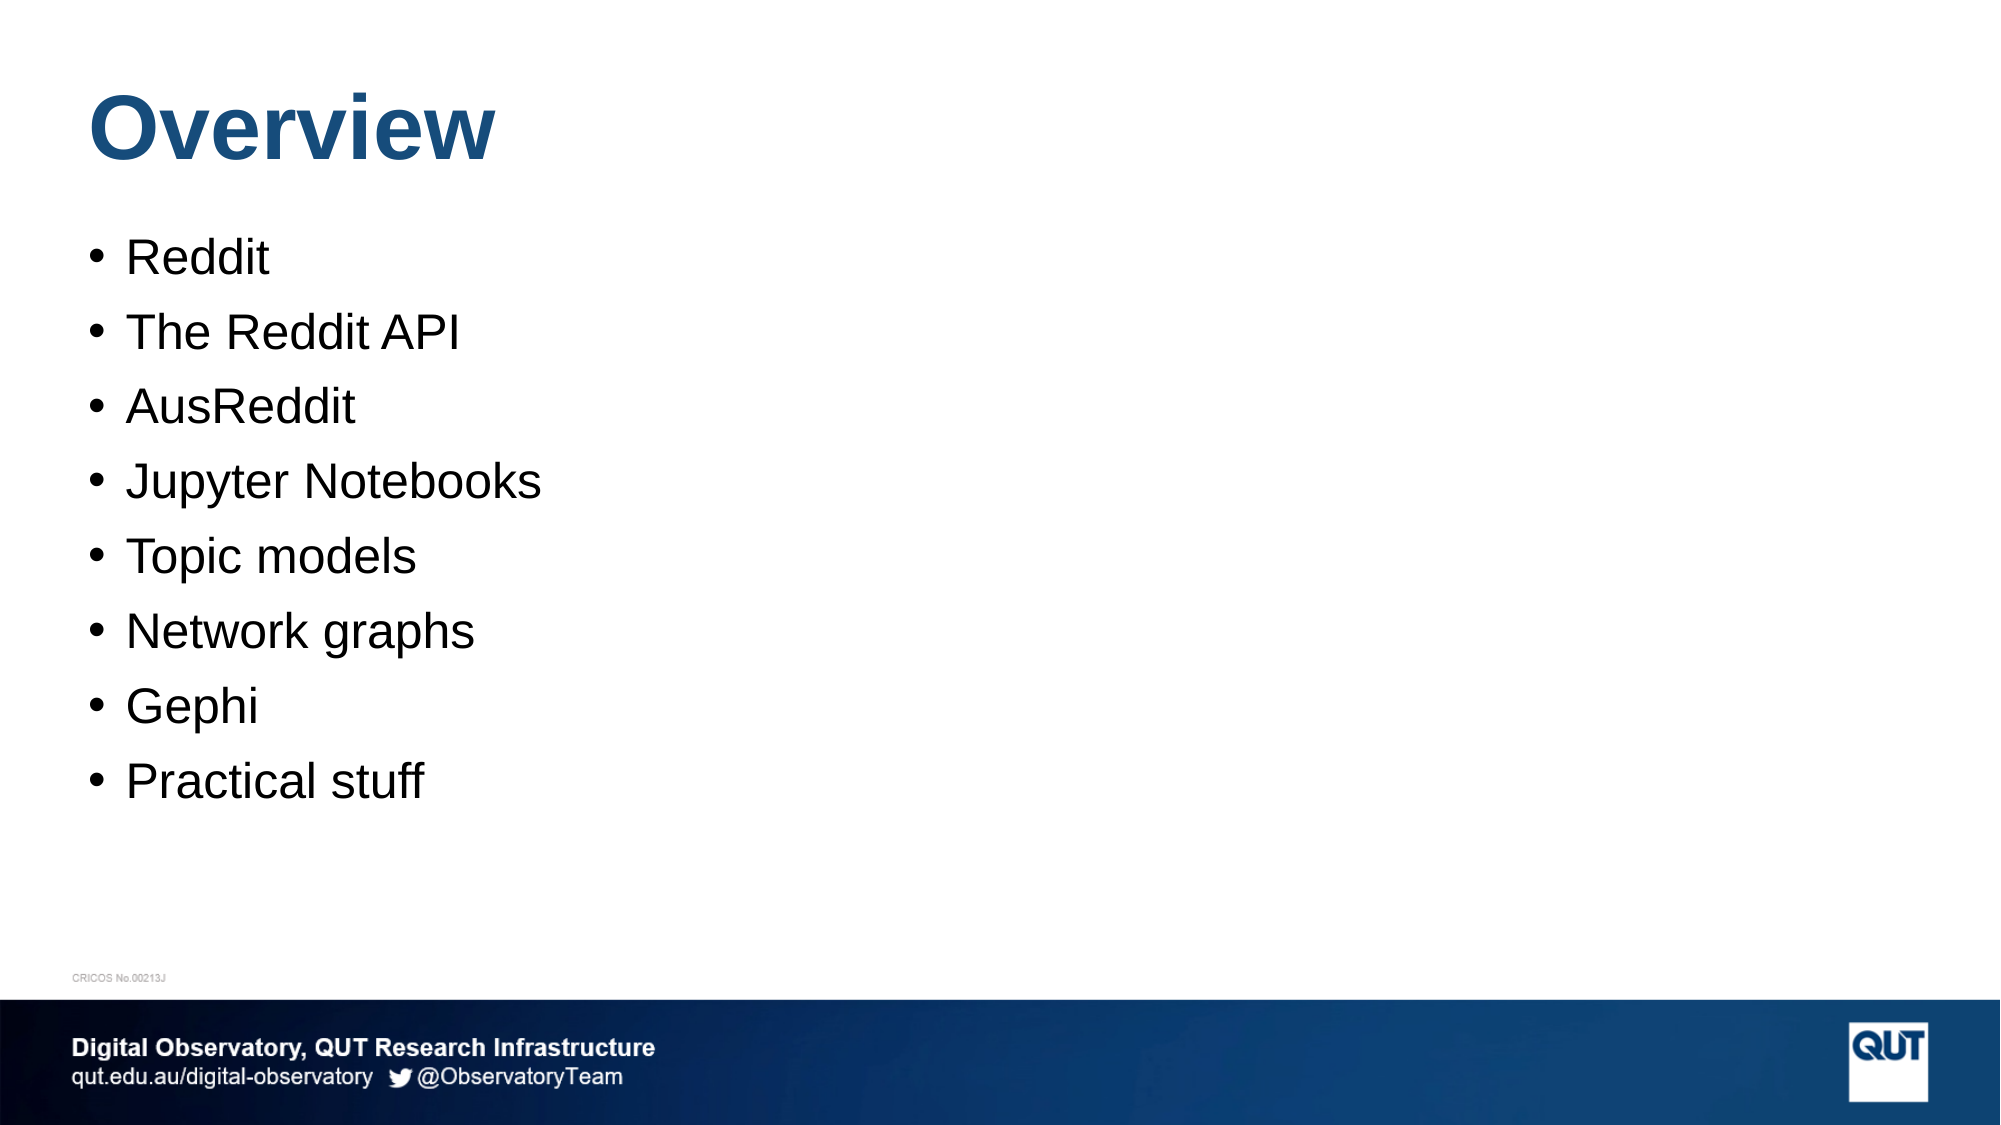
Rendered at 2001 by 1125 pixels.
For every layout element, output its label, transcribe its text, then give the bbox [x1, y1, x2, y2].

title Overview [73, 59, 1927, 201]
picture [0, 965, 2000, 1125]
list Reddit The Reddit API AusReddit Jupyter Notebooks Topic models Network graphs Gephi Practical stuff [73, 223, 1927, 966]
